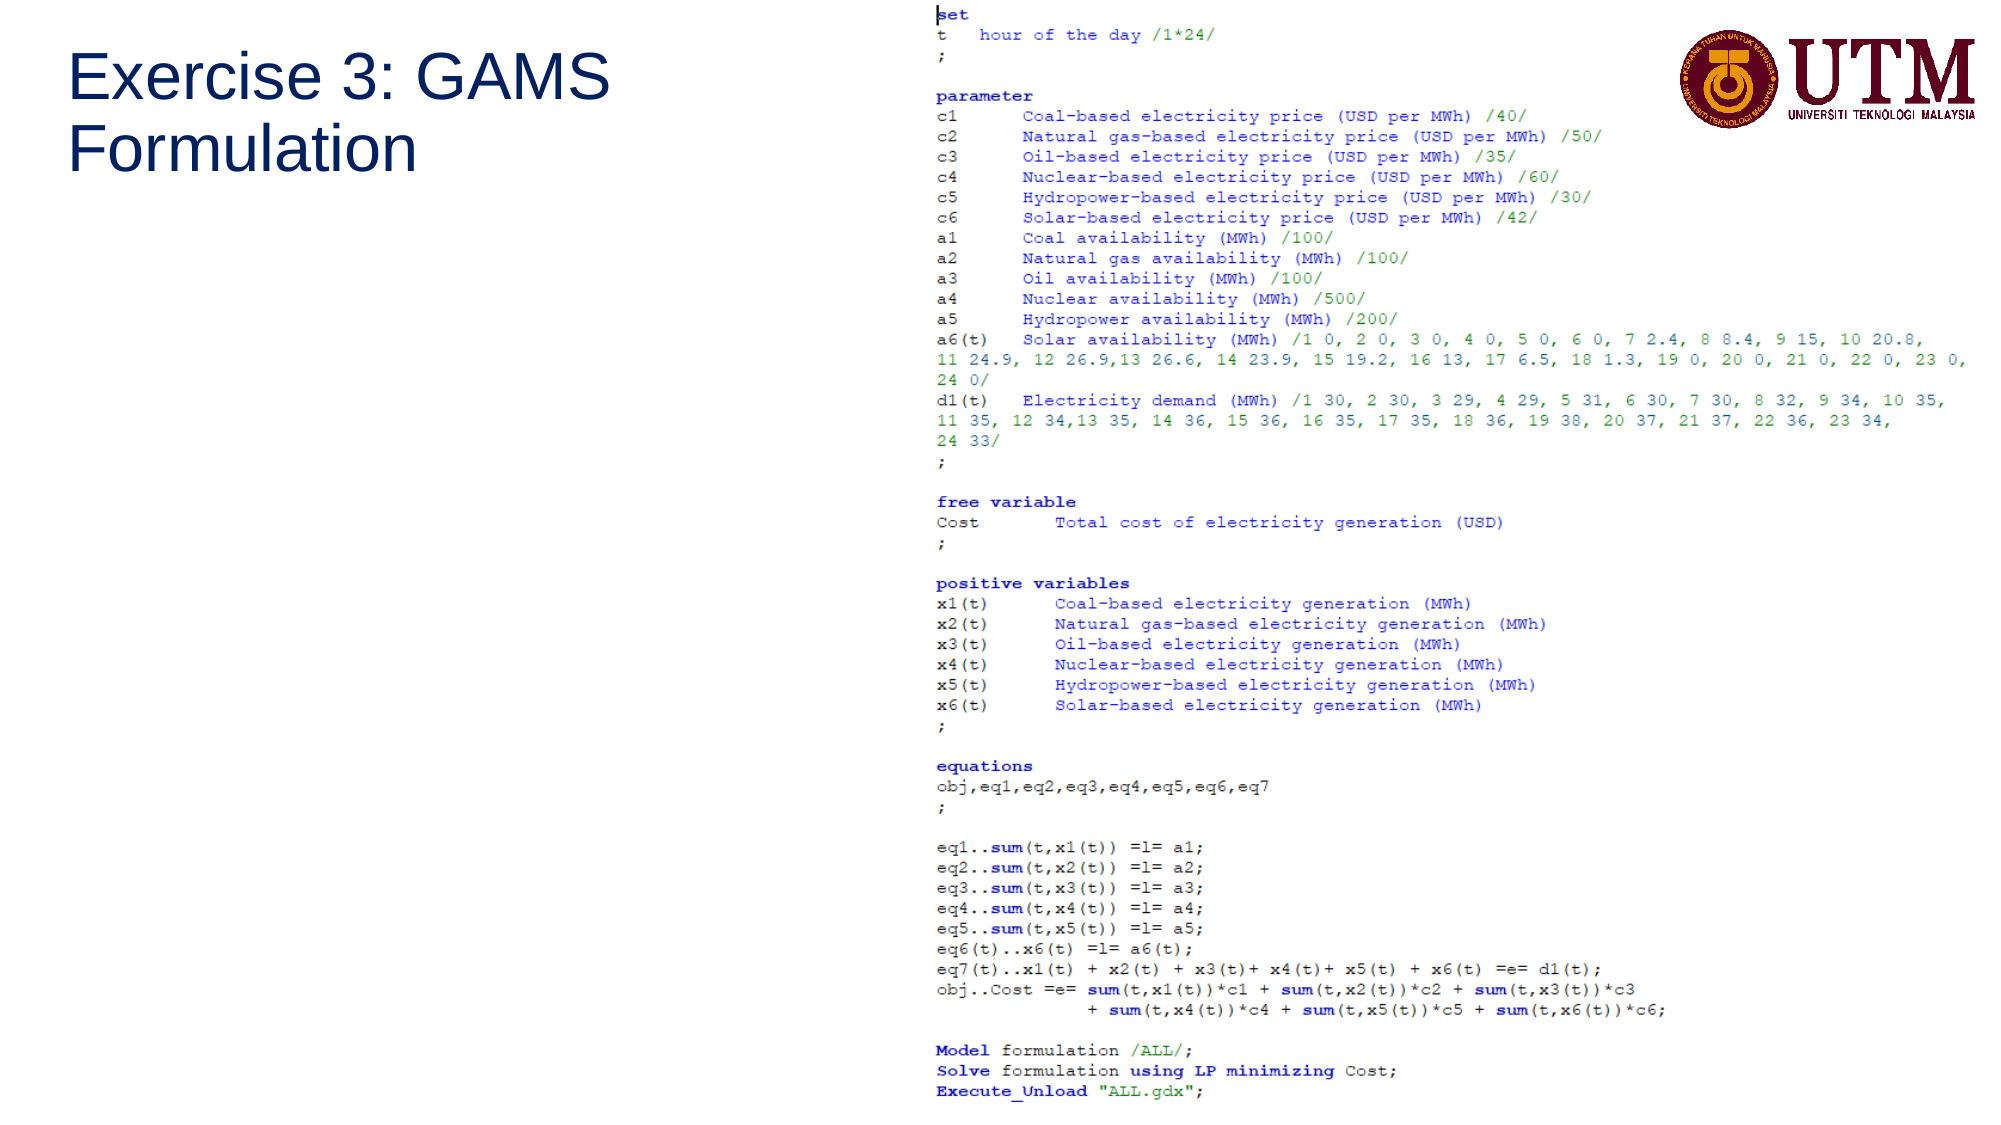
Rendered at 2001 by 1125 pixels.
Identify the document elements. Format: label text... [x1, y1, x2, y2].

picture [933, 4, 1989, 1114]
text_box Exercise 3: GAMS Formulation [52, 4, 757, 223]
